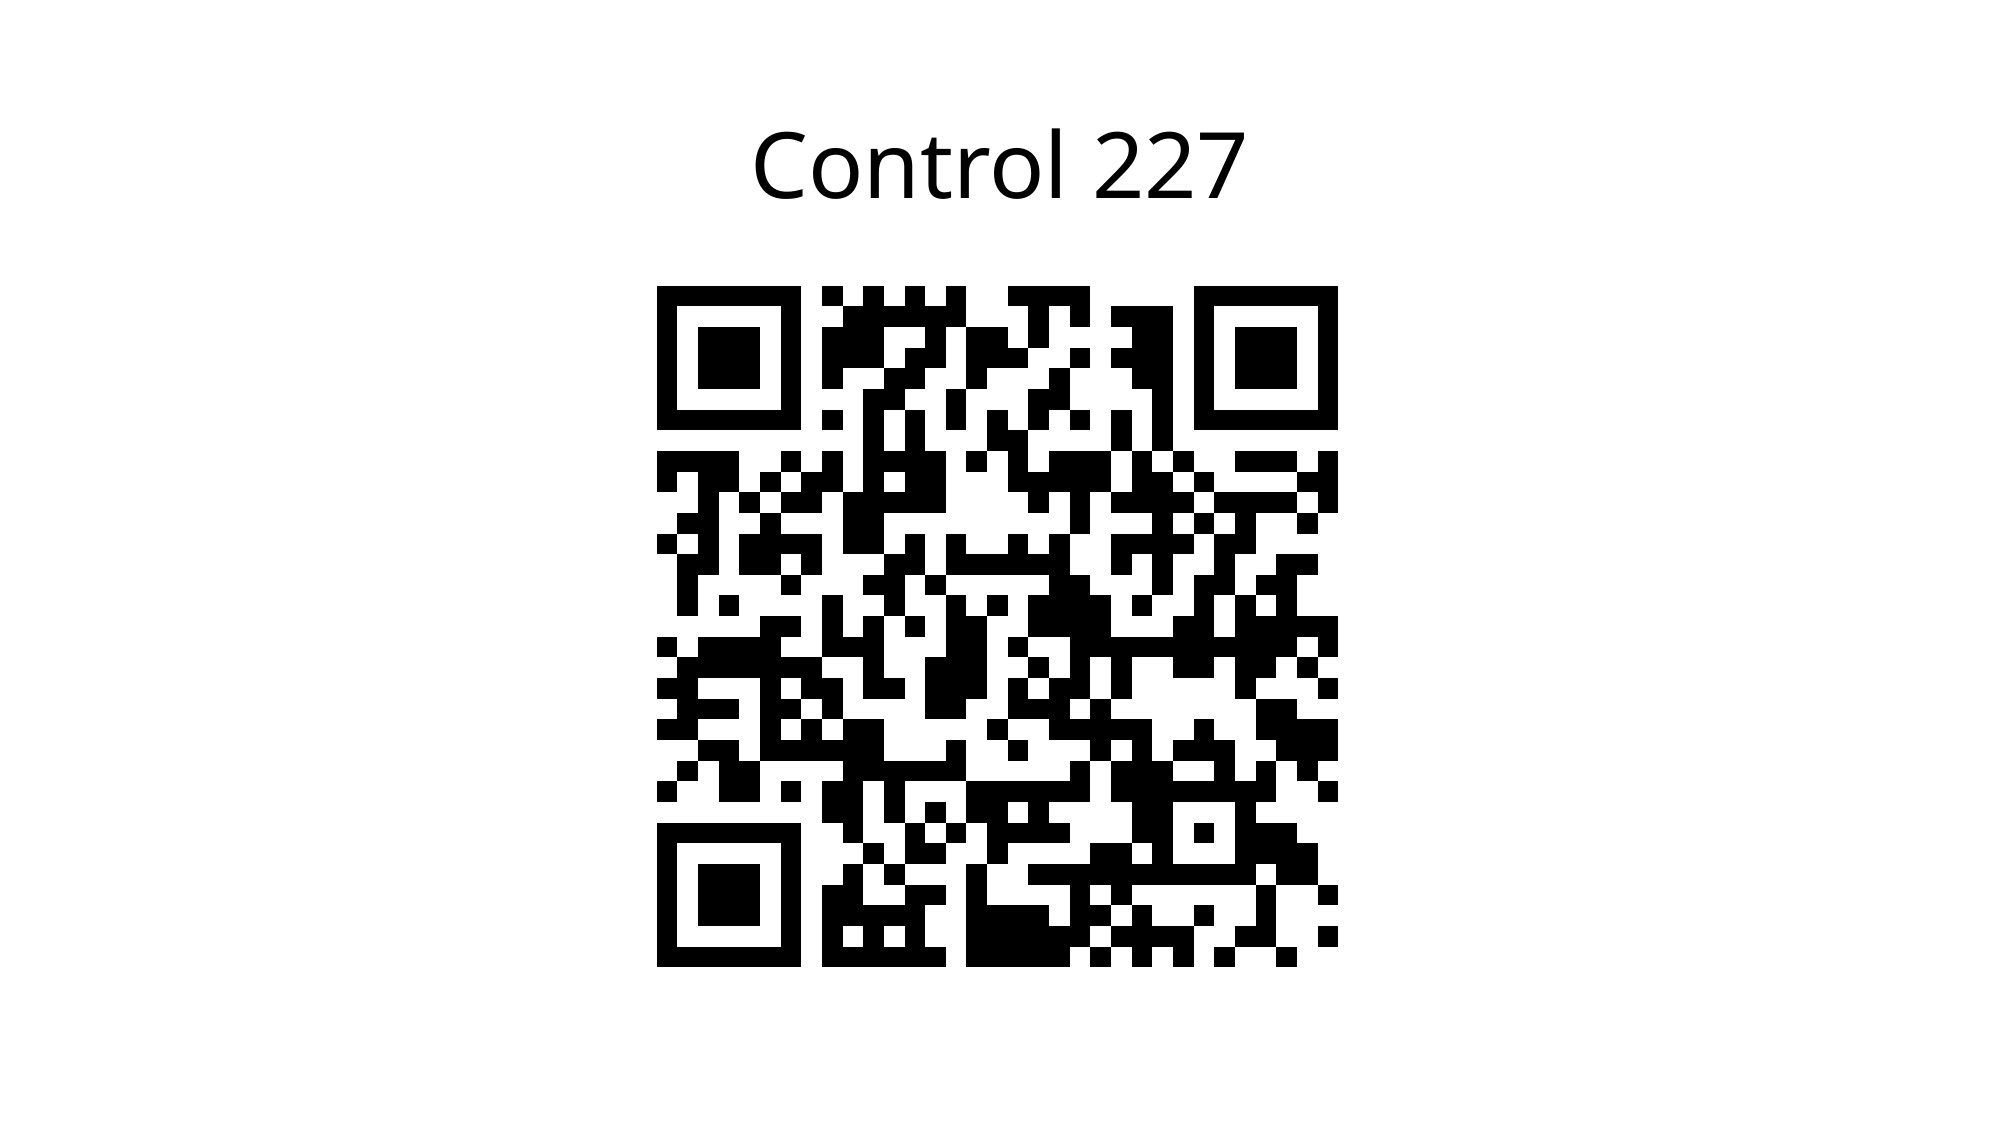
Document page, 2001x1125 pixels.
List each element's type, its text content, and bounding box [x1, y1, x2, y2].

picture [587, 216, 1413, 1042]
title Control 227 [137, 59, 1863, 278]
